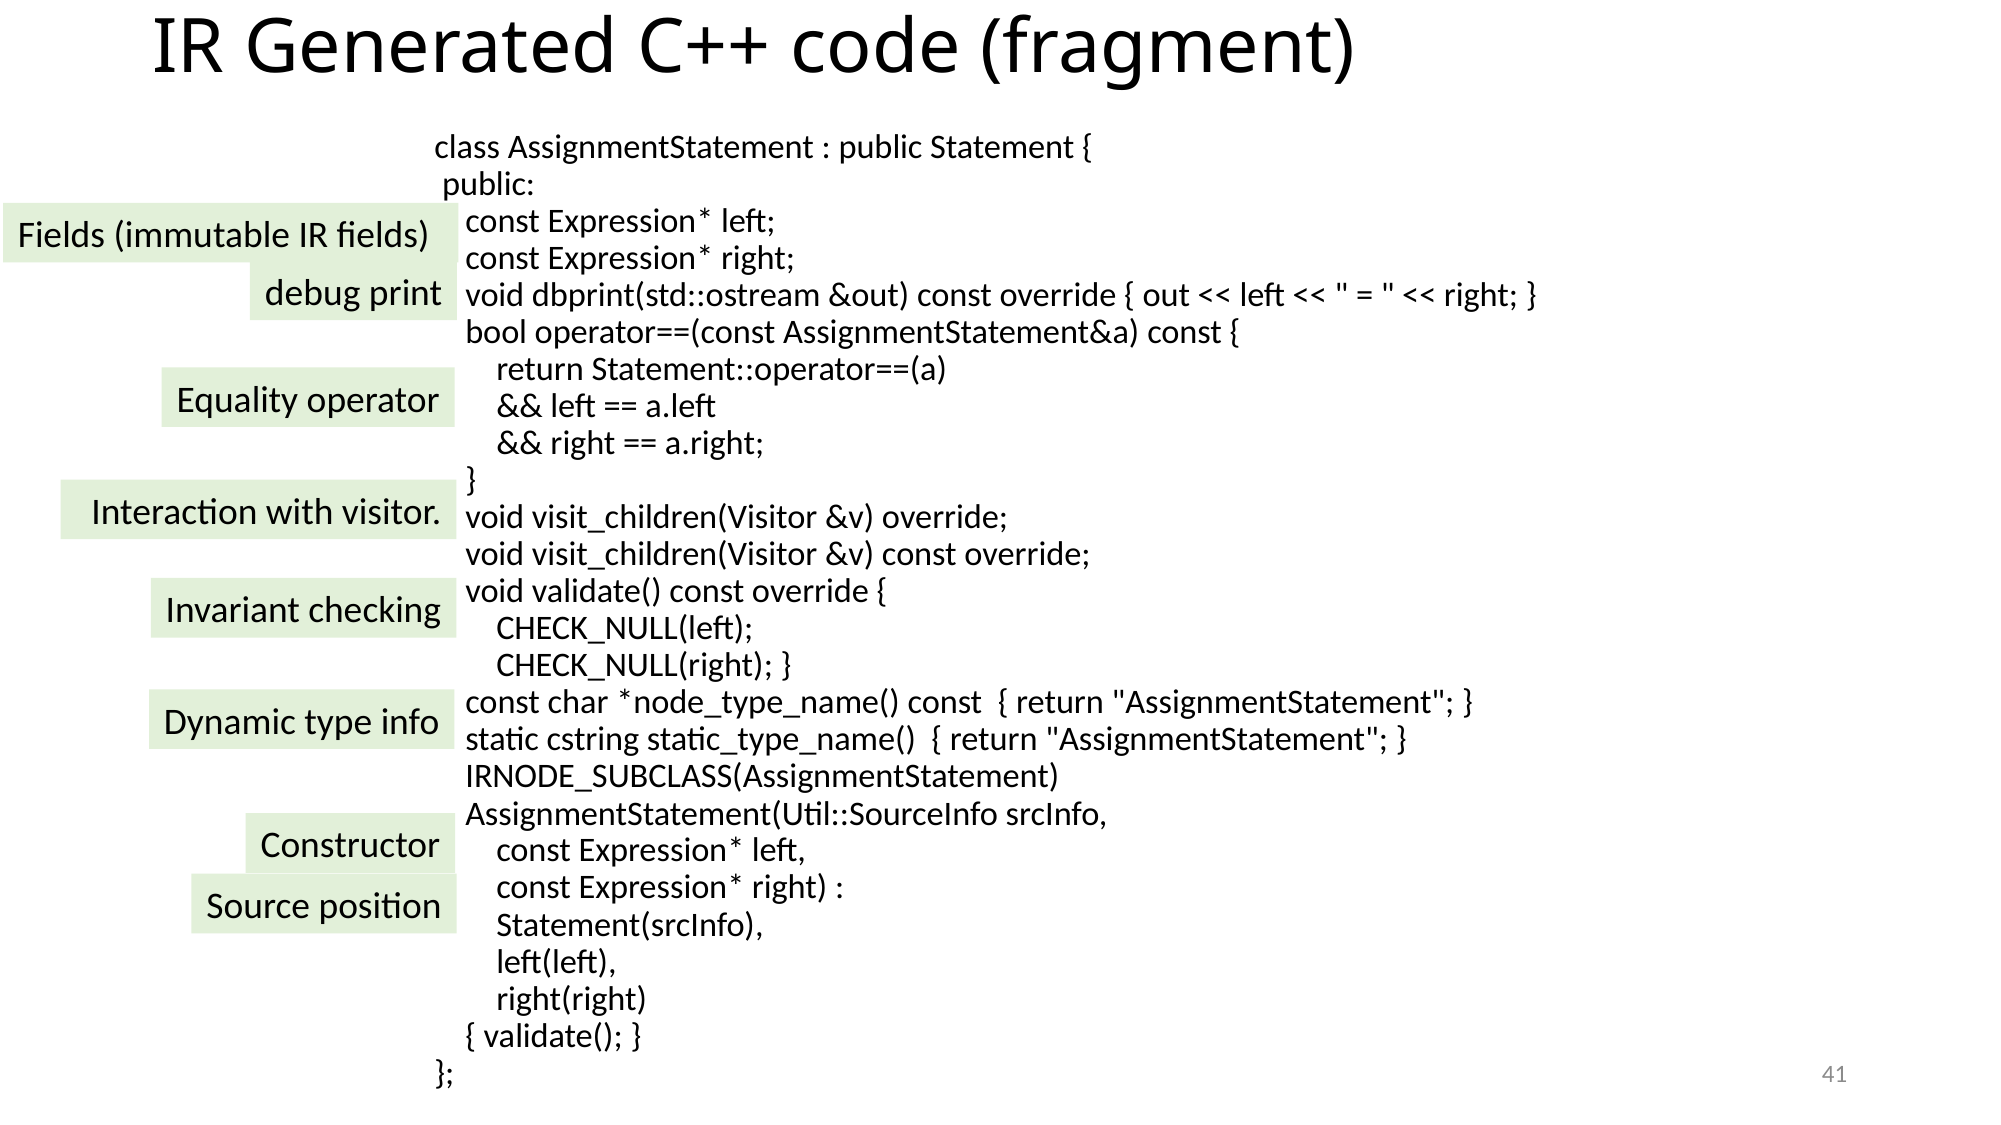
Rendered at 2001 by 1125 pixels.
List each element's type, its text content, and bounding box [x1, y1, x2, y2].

list class AssignmentStatement : public Statement { public: const Expression* left; const Expression* right; void dbprint(std::ostream &out) const override { out << left << " = " << right; } bool operator==(const AssignmentStatement&a) const { return Statement::operator==(a) && left == a.left && right == a.right; } void visit_children(Visitor &v) override; void visit_children(Visitor &v) const override; void validate() const override { CHECK_NULL(left); CHECK_NULL(right); } const char *node_type_name() const { return "AssignmentStatement"; } static cstring static_type_name() { return "AssignmentStatement"; } IRNODE_SUBCLASS(AssignmentStatement) AssignmentStatement(Util::SourceInfo srcInfo, const Expression* left, const Expression* right) : Statement(srcInfo), left(left), right(right) { validate(); } }; [419, 121, 1949, 1111]
slide_number 41 [1412, 1042, 1863, 1103]
text_box Fields (immutable IR fields) [3, 202, 459, 263]
text_box Invariant checking [150, 577, 457, 638]
title IR Generated C++ code (fragment) [137, 0, 1863, 97]
text_box debug print [249, 260, 457, 321]
text_box Constructor [245, 813, 456, 873]
text_box Dynamic type info [149, 689, 455, 749]
text_box Source position [191, 873, 457, 934]
text_box Interaction with visitor. [60, 479, 457, 540]
text_box Equality operator [161, 367, 455, 427]
